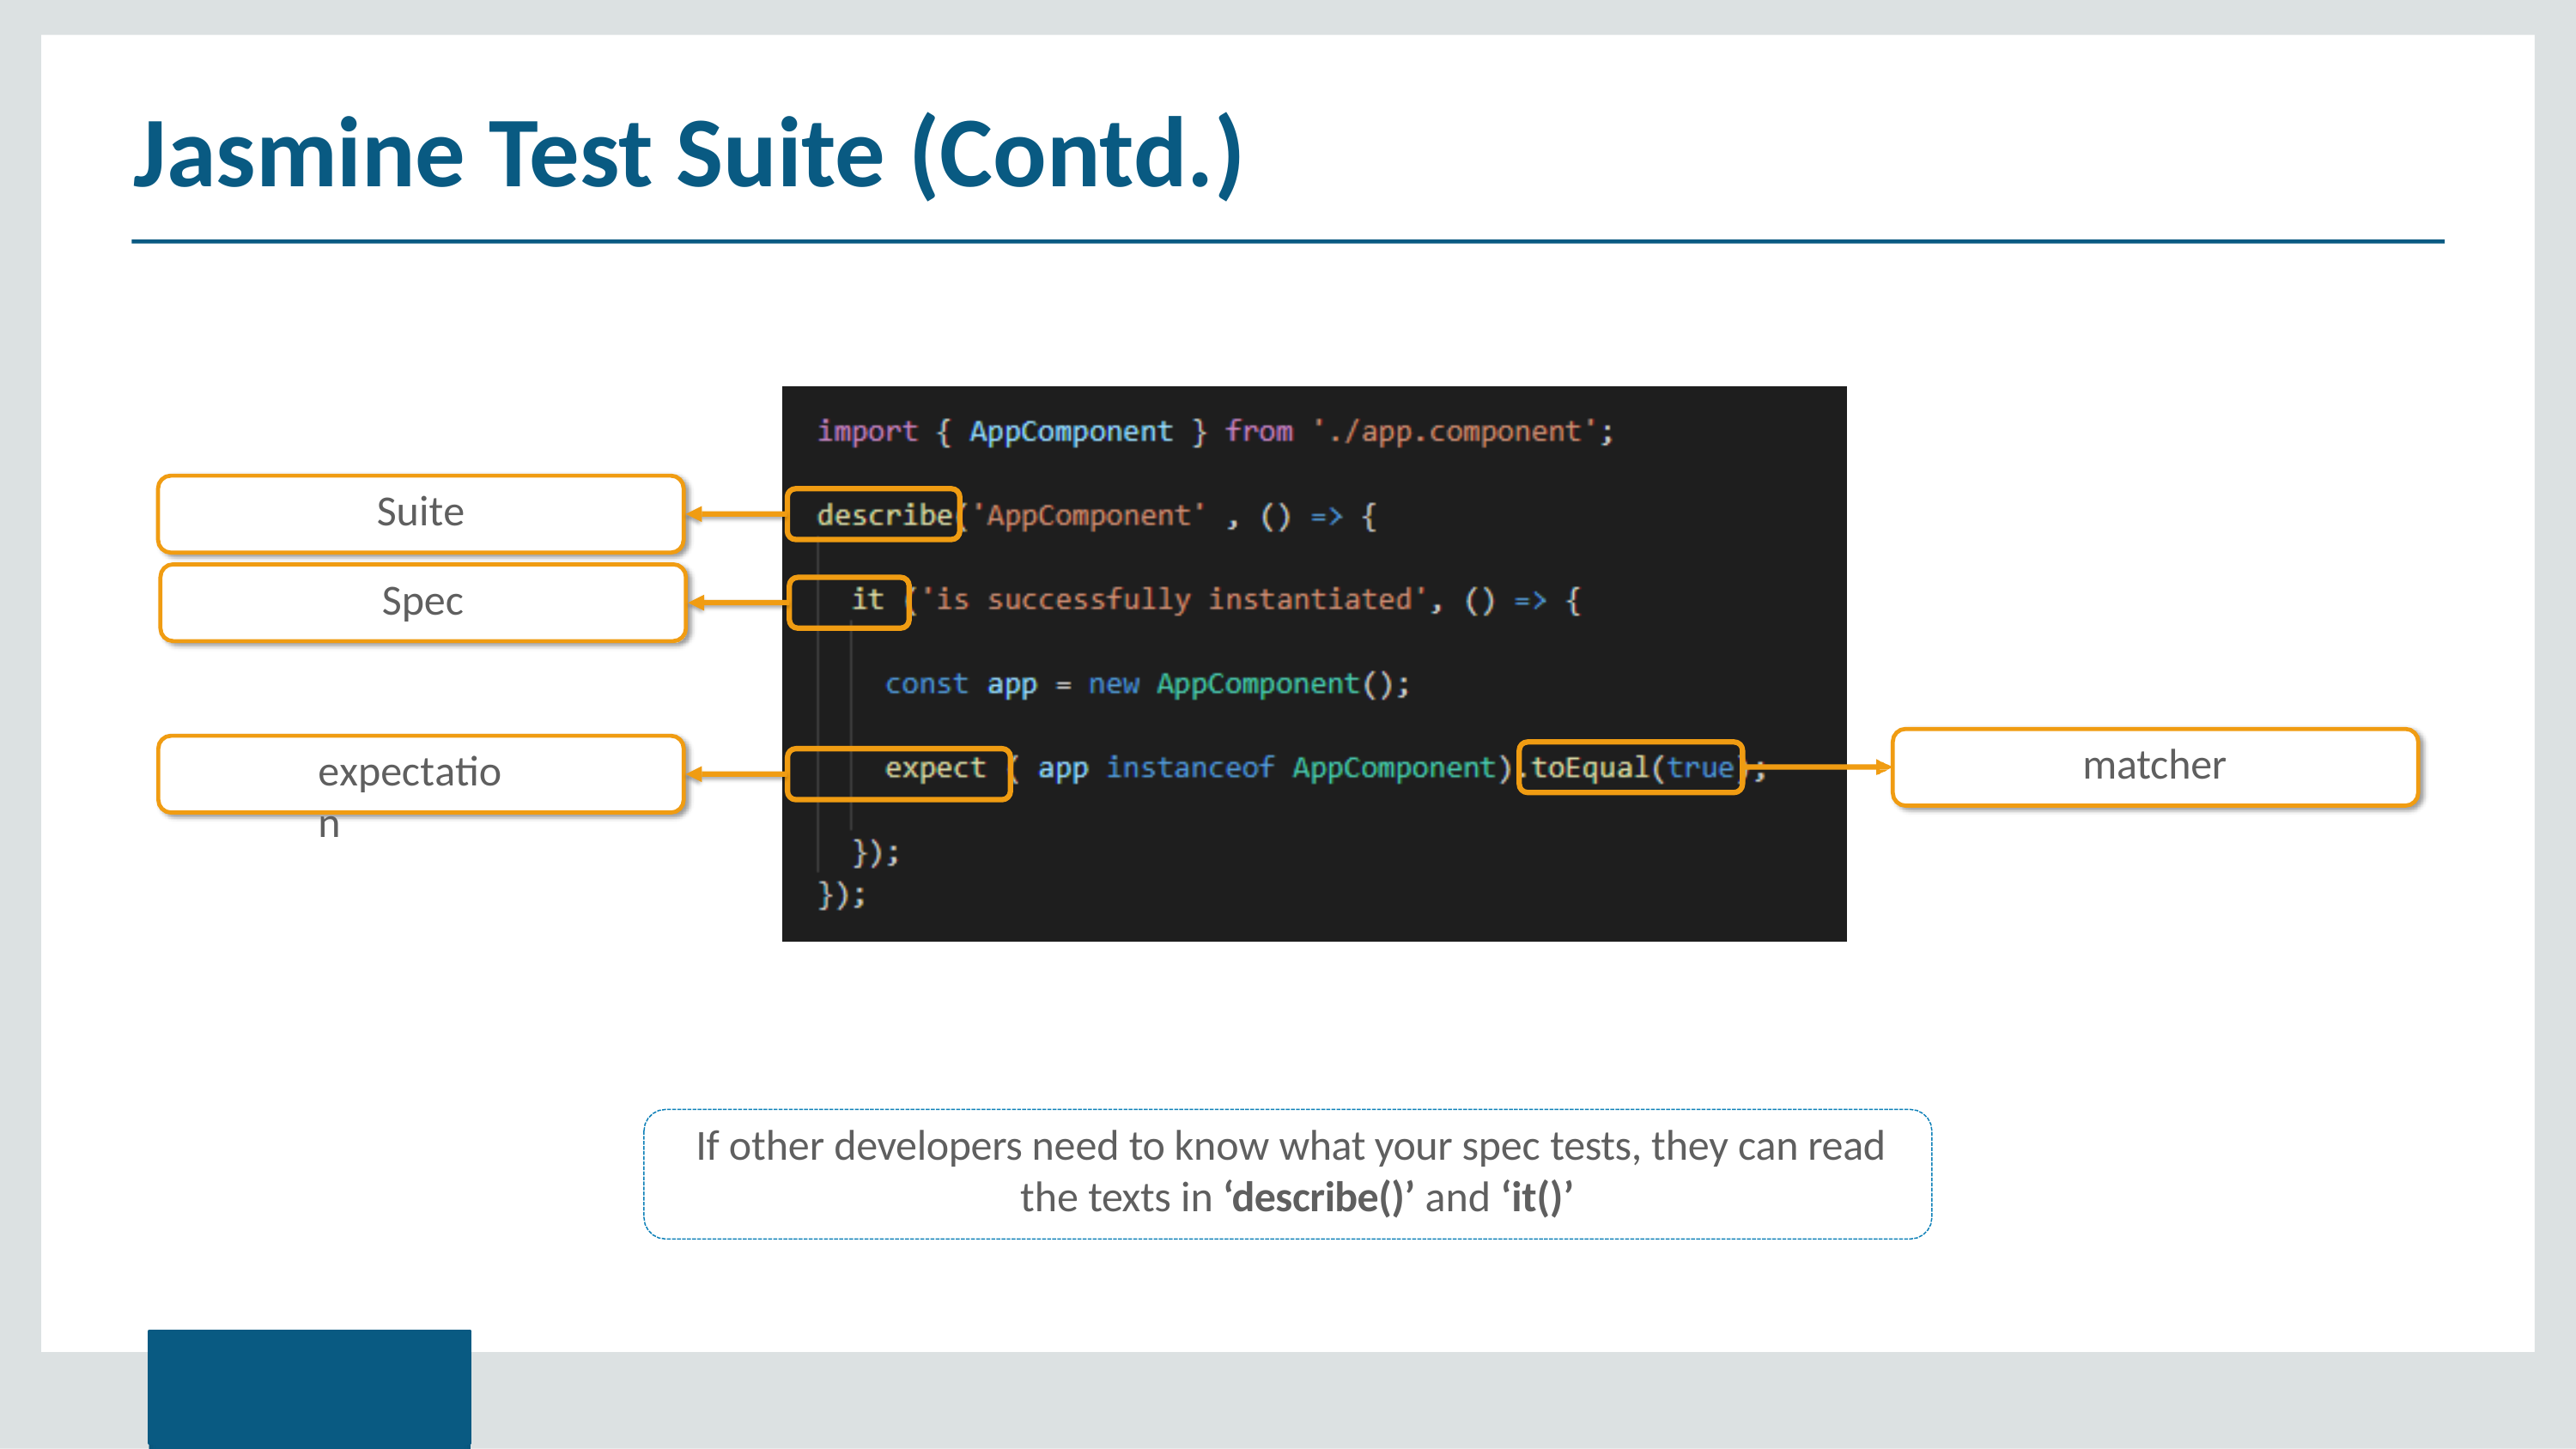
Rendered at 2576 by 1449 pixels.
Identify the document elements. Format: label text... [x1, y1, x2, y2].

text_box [1741, 758, 1893, 776]
title Jasmine Test Suite (Contd.) [131, 84, 1259, 329]
text_box If other developers need to know what your spec tests, they can read the texts in ‘describe()’ and ‘it()’ [694, 1115, 1893, 1221]
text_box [663, 724, 2430, 818]
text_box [155, 583, 1014, 824]
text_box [154, 386, 1847, 724]
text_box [147, 1329, 472, 1446]
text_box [154, 827, 1847, 942]
text_box [643, 1109, 1932, 1240]
text_box [1259, 239, 2445, 244]
